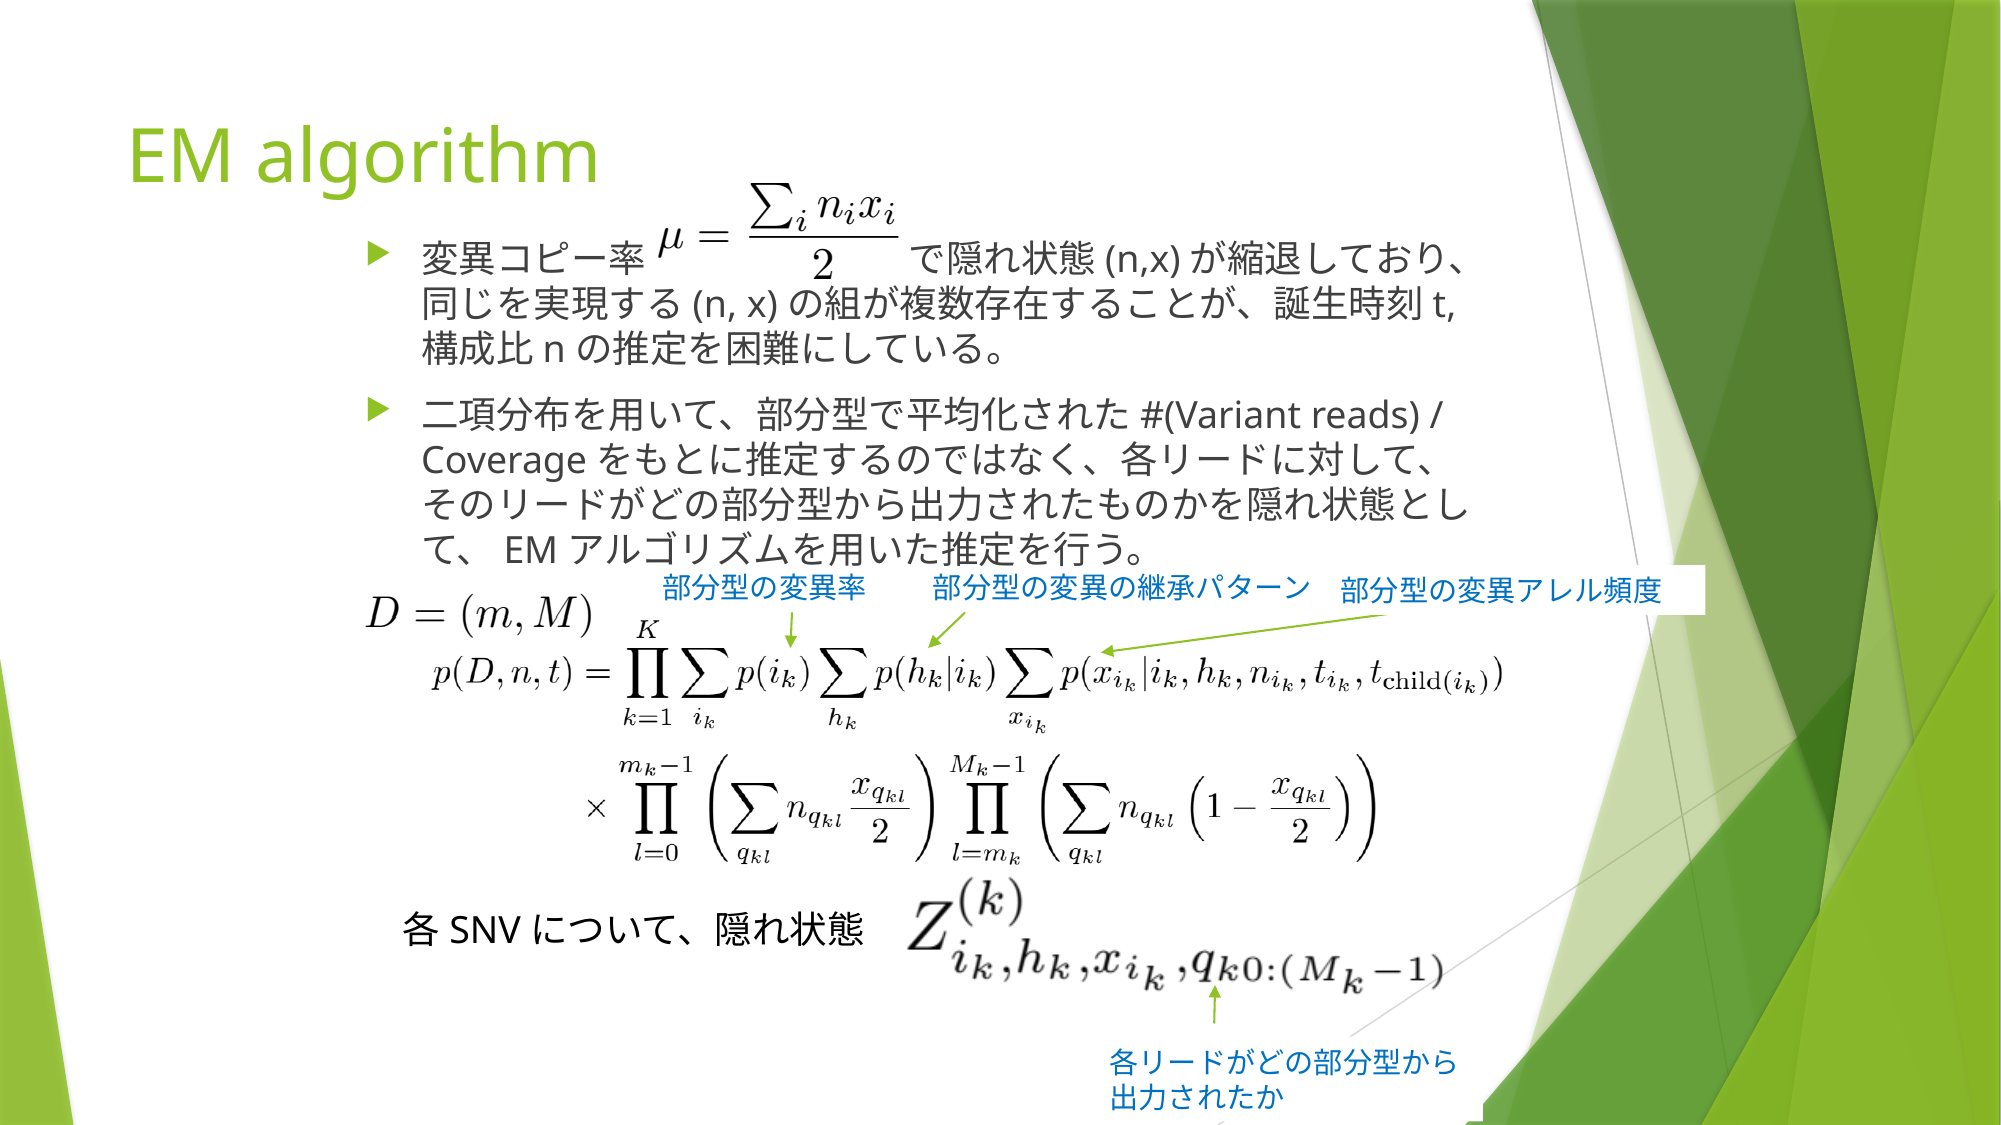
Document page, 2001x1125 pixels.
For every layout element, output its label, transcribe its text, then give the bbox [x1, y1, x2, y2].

text_box 各SNVについて、隠れ状態 [388, 898, 880, 959]
text_box 各リードがどの部分型から出力されたか [1094, 1036, 1483, 1122]
picture [657, 178, 905, 281]
picture [364, 590, 1504, 997]
title EM algorithm [111, 99, 1522, 317]
